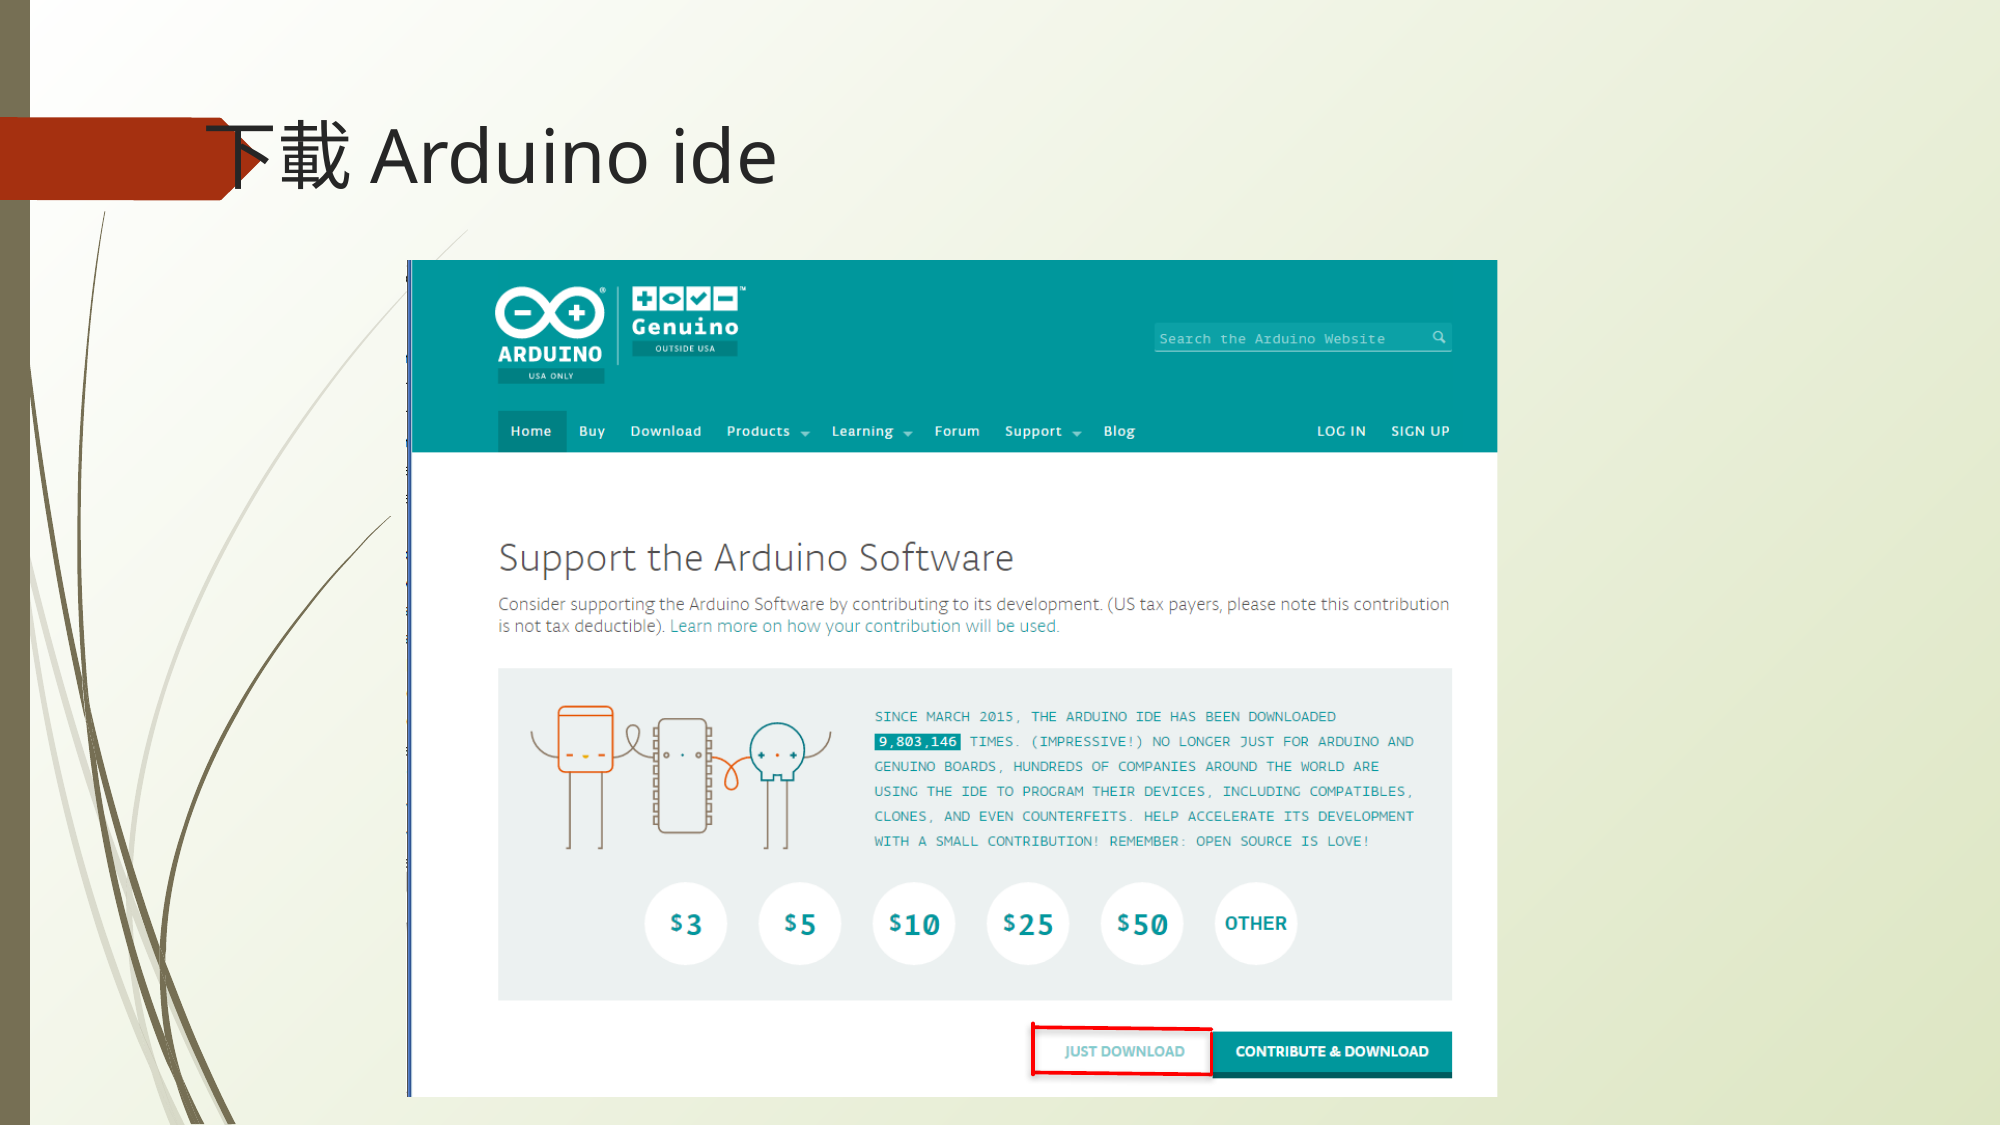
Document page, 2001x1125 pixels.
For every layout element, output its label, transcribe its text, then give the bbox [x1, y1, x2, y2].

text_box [1032, 1023, 1212, 1075]
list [405, 260, 1498, 1097]
title 下載Arduino ide [187, 101, 1813, 261]
